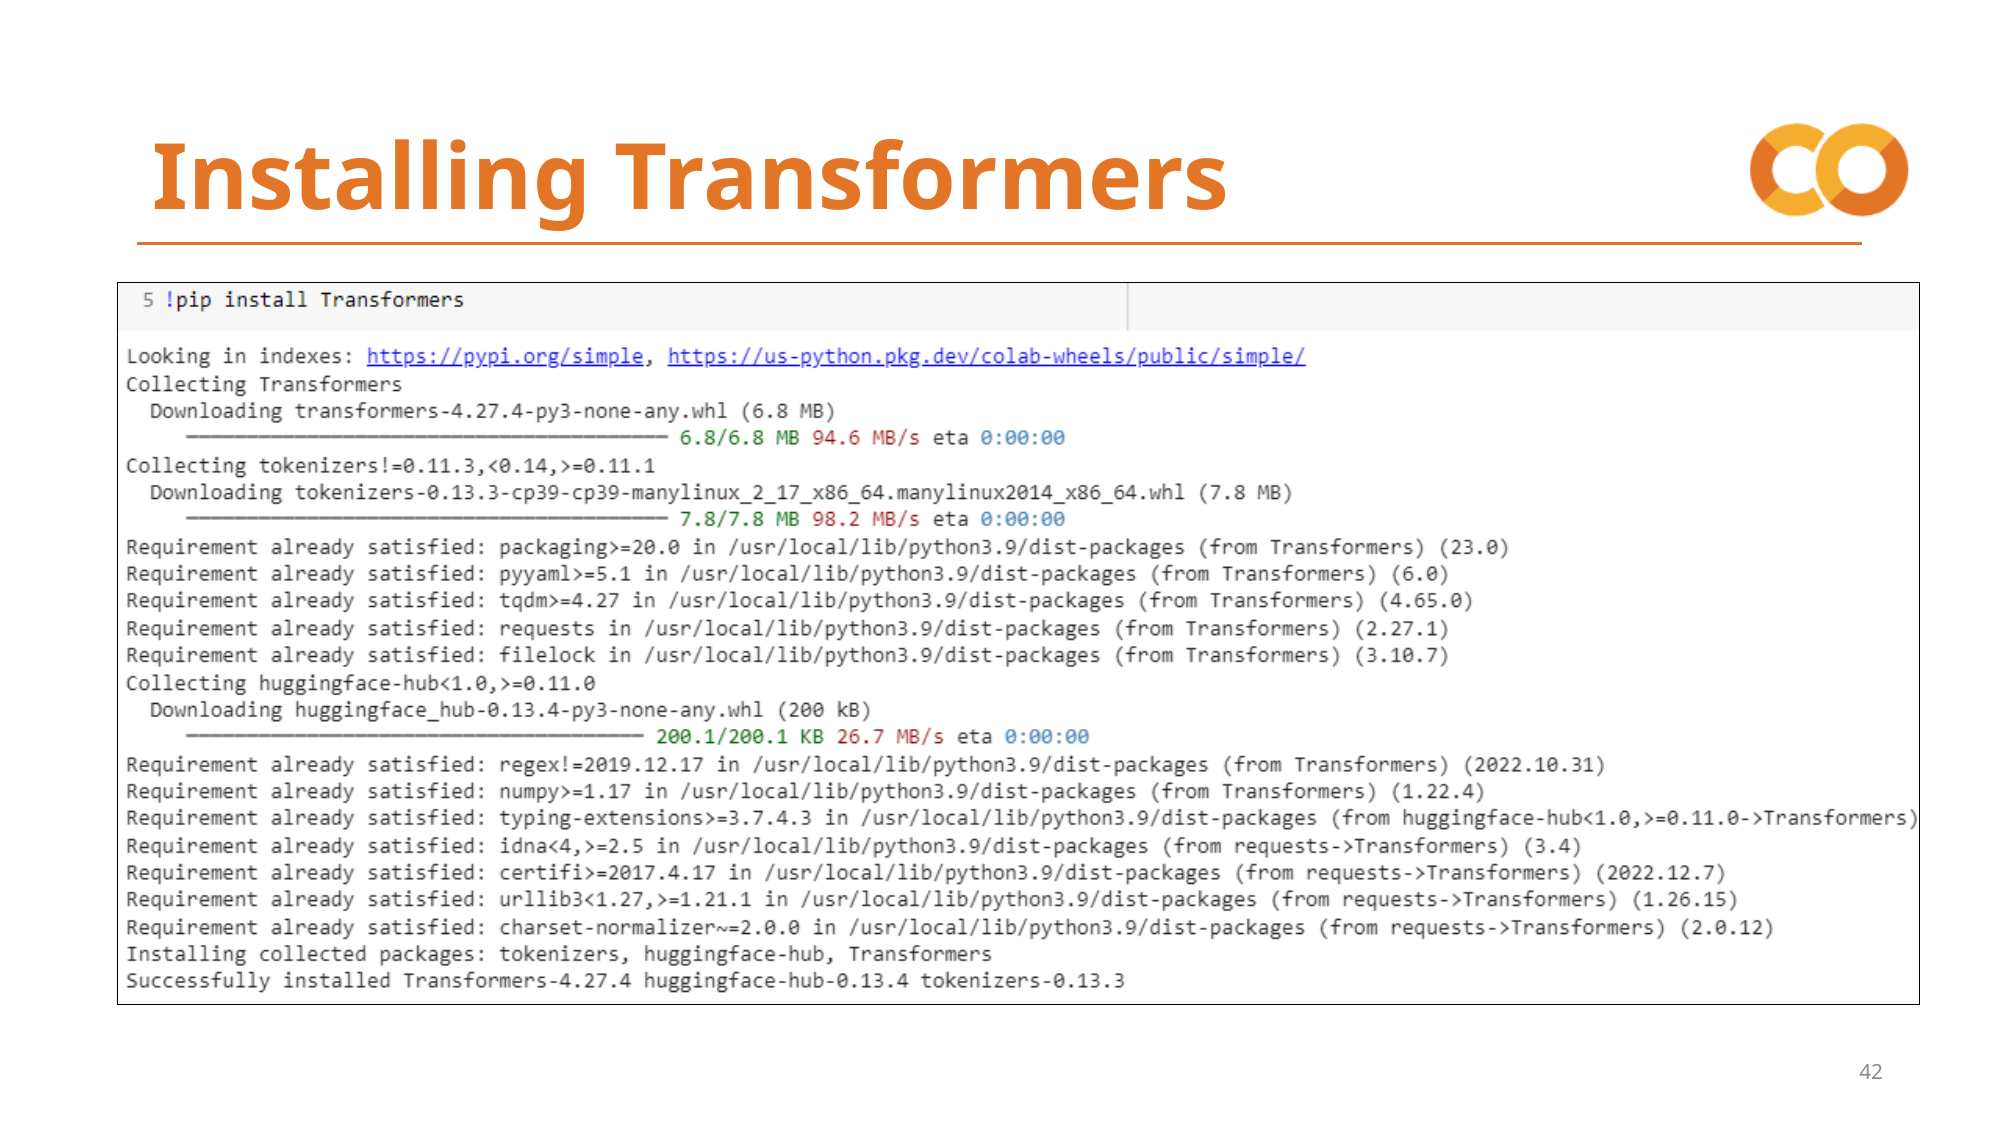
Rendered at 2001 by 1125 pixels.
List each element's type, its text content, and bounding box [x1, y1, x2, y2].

picture [1742, 114, 1923, 230]
slide_number 42 [1412, 1042, 1898, 1103]
title Installing Transformers [137, 92, 1742, 237]
picture [117, 282, 1920, 1005]
